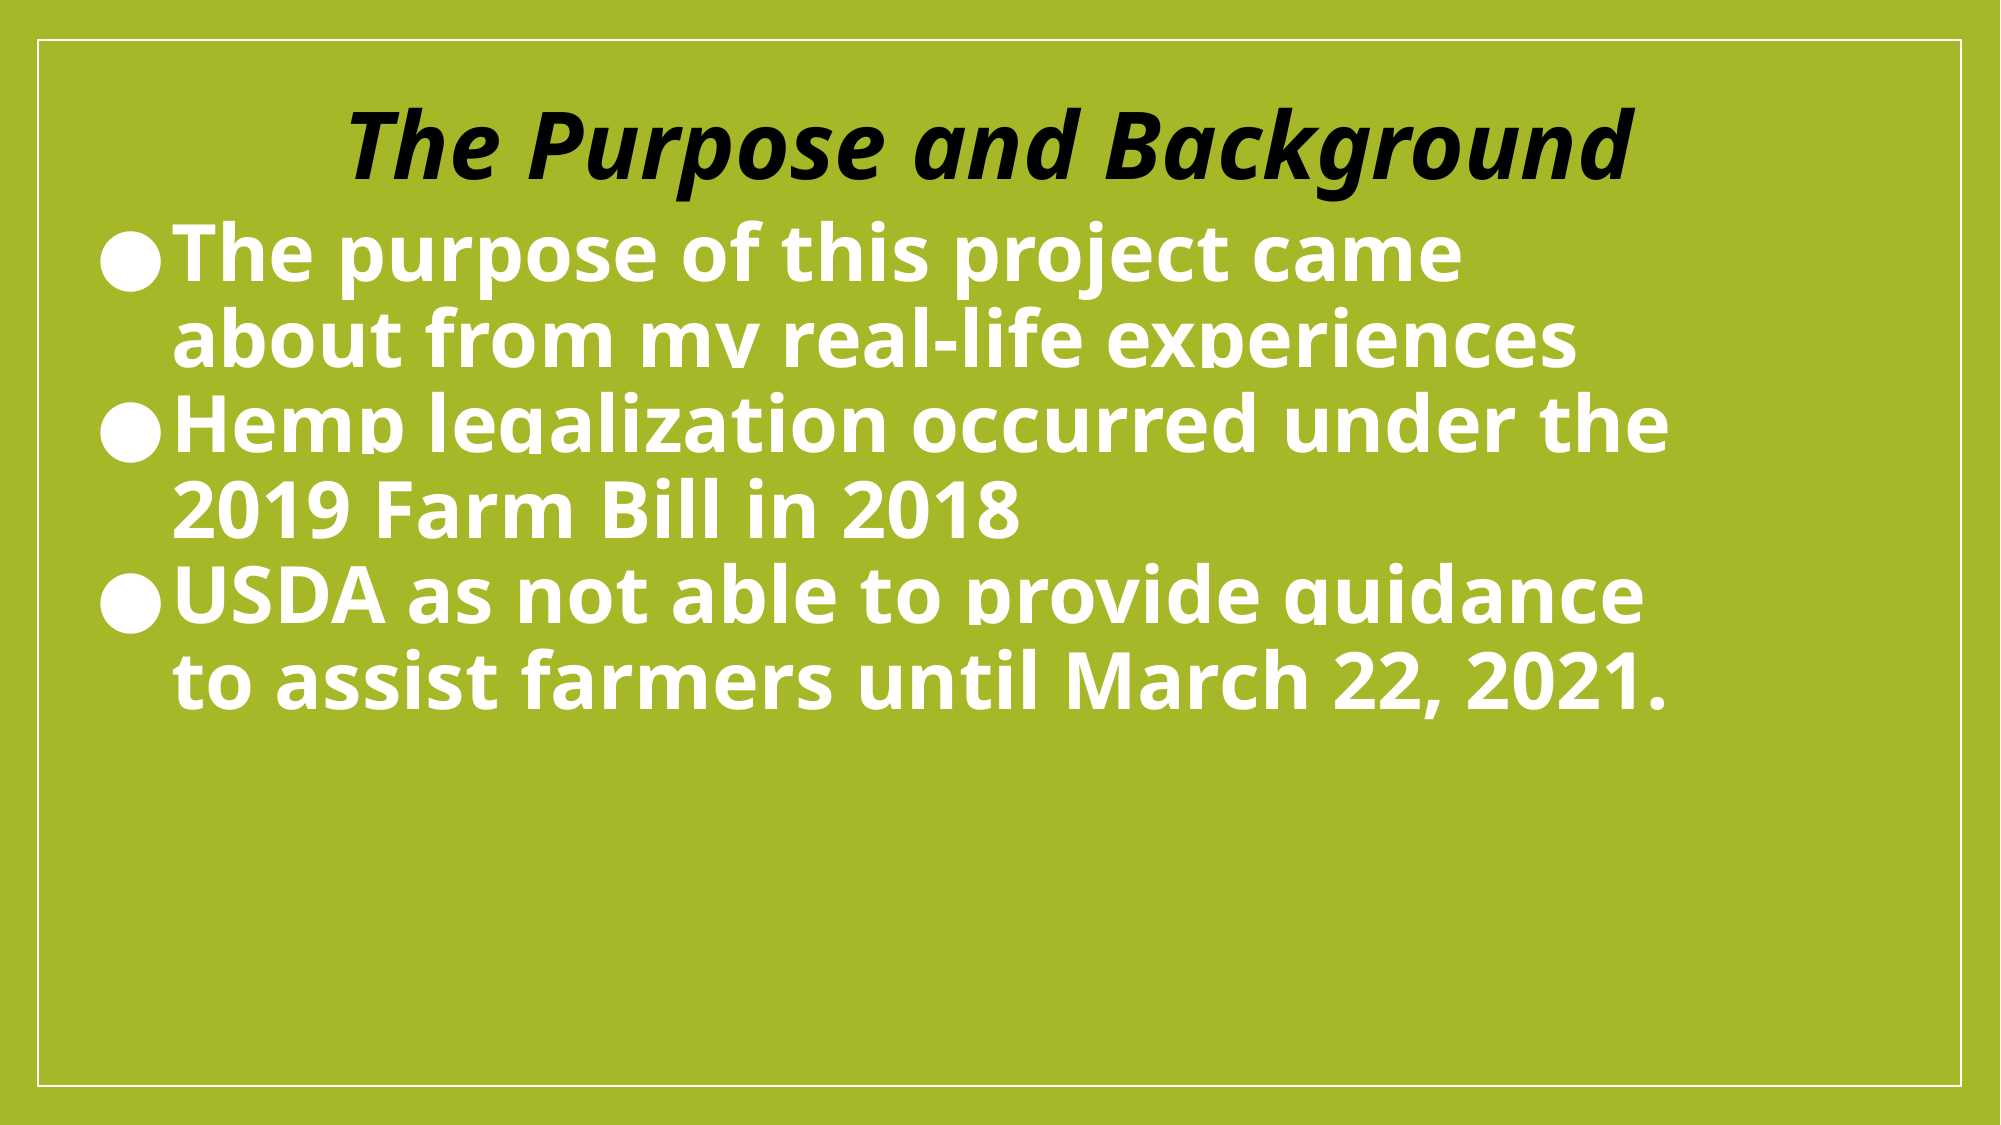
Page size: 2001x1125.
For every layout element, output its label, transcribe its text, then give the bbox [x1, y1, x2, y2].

text_box [37, 39, 1962, 1087]
text_box The Purpose and Background [246, 70, 1732, 213]
list The purpose of this project came about from my real-life experiences Hemp legalization occurred under the 2019 Farm Bill in 2018 USDA as not able to provide guidance to assist farmers until March 22, 2021. [80, 206, 1721, 1064]
